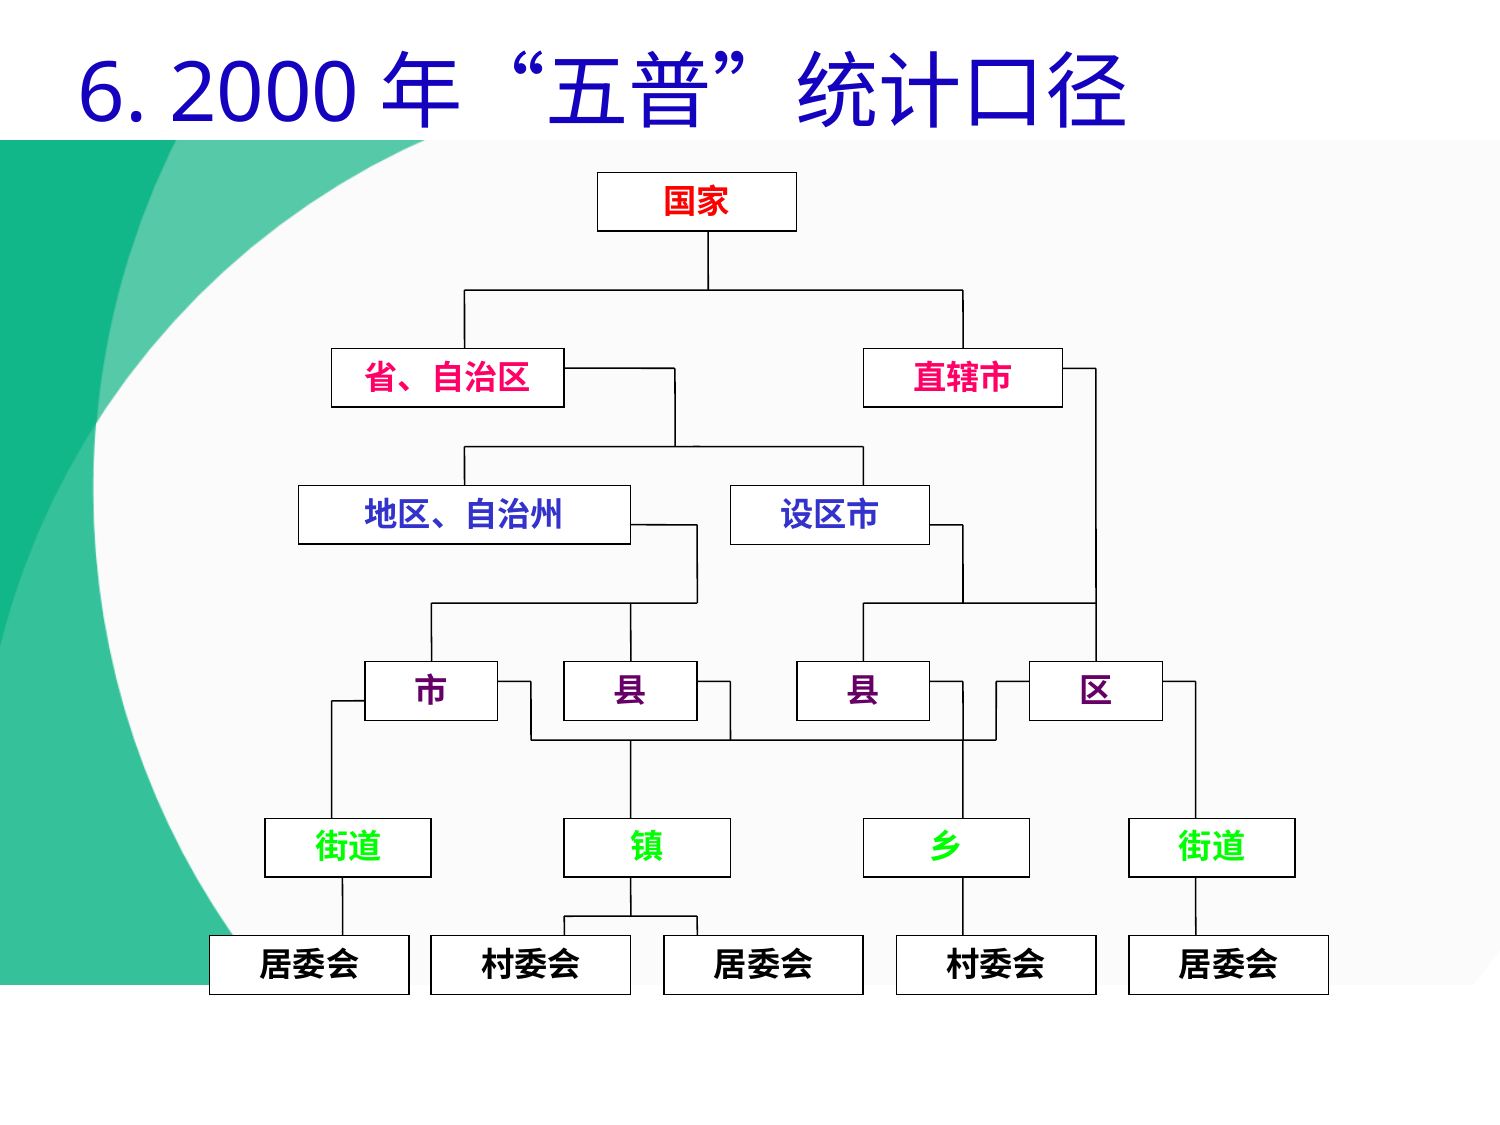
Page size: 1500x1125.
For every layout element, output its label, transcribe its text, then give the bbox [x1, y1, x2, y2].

text_box 6. 2000年“五普”统计口径 [41, 30, 1154, 140]
picture [0, 140, 1500, 985]
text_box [76, 172, 1440, 1073]
